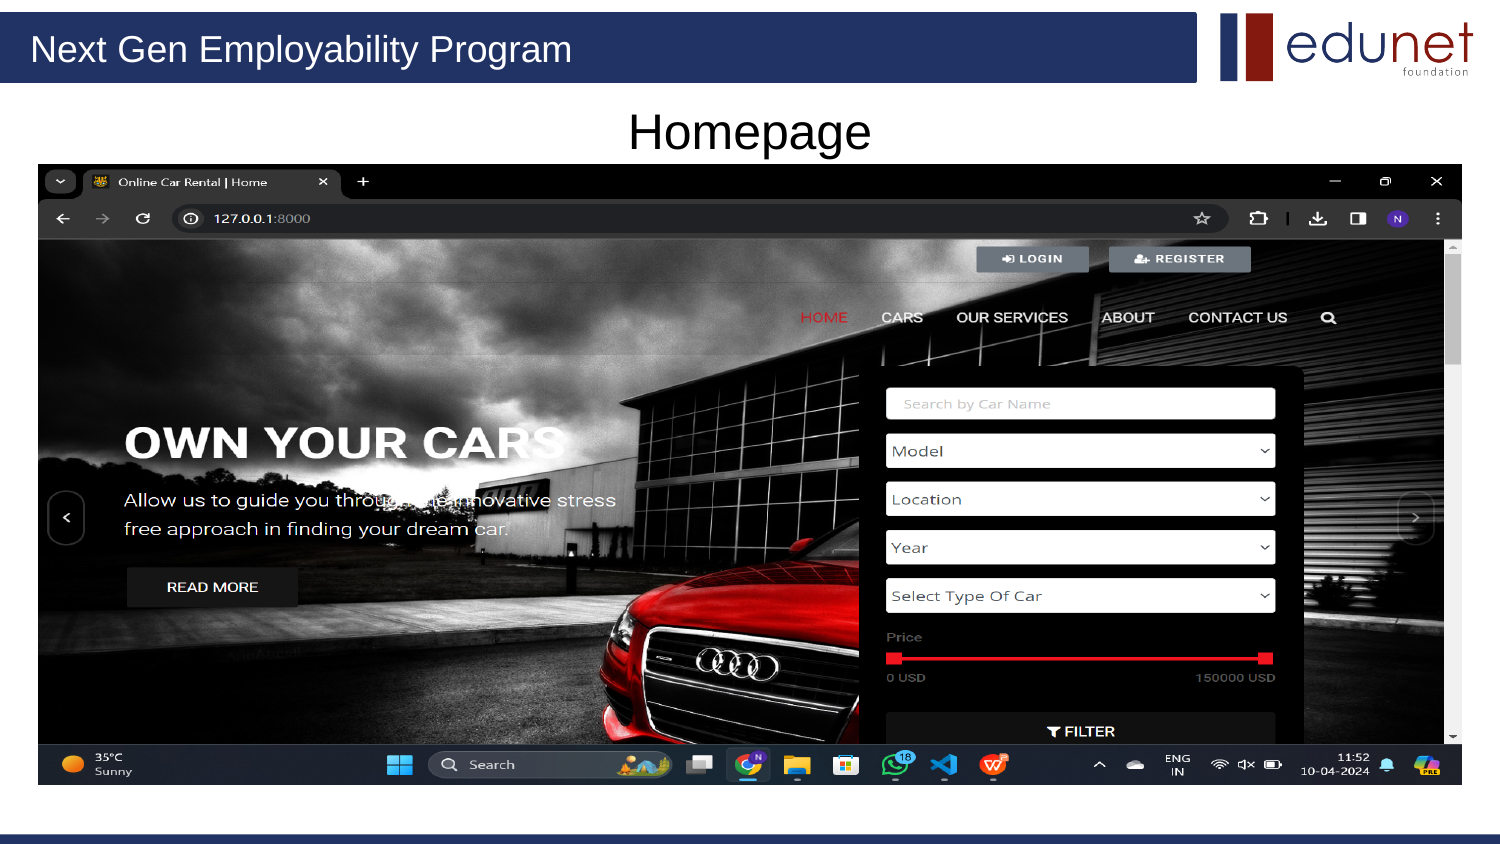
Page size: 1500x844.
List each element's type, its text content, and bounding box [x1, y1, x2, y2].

title Homepage [25, 100, 1475, 175]
picture [1279, 14, 1482, 83]
picture [38, 164, 1462, 786]
